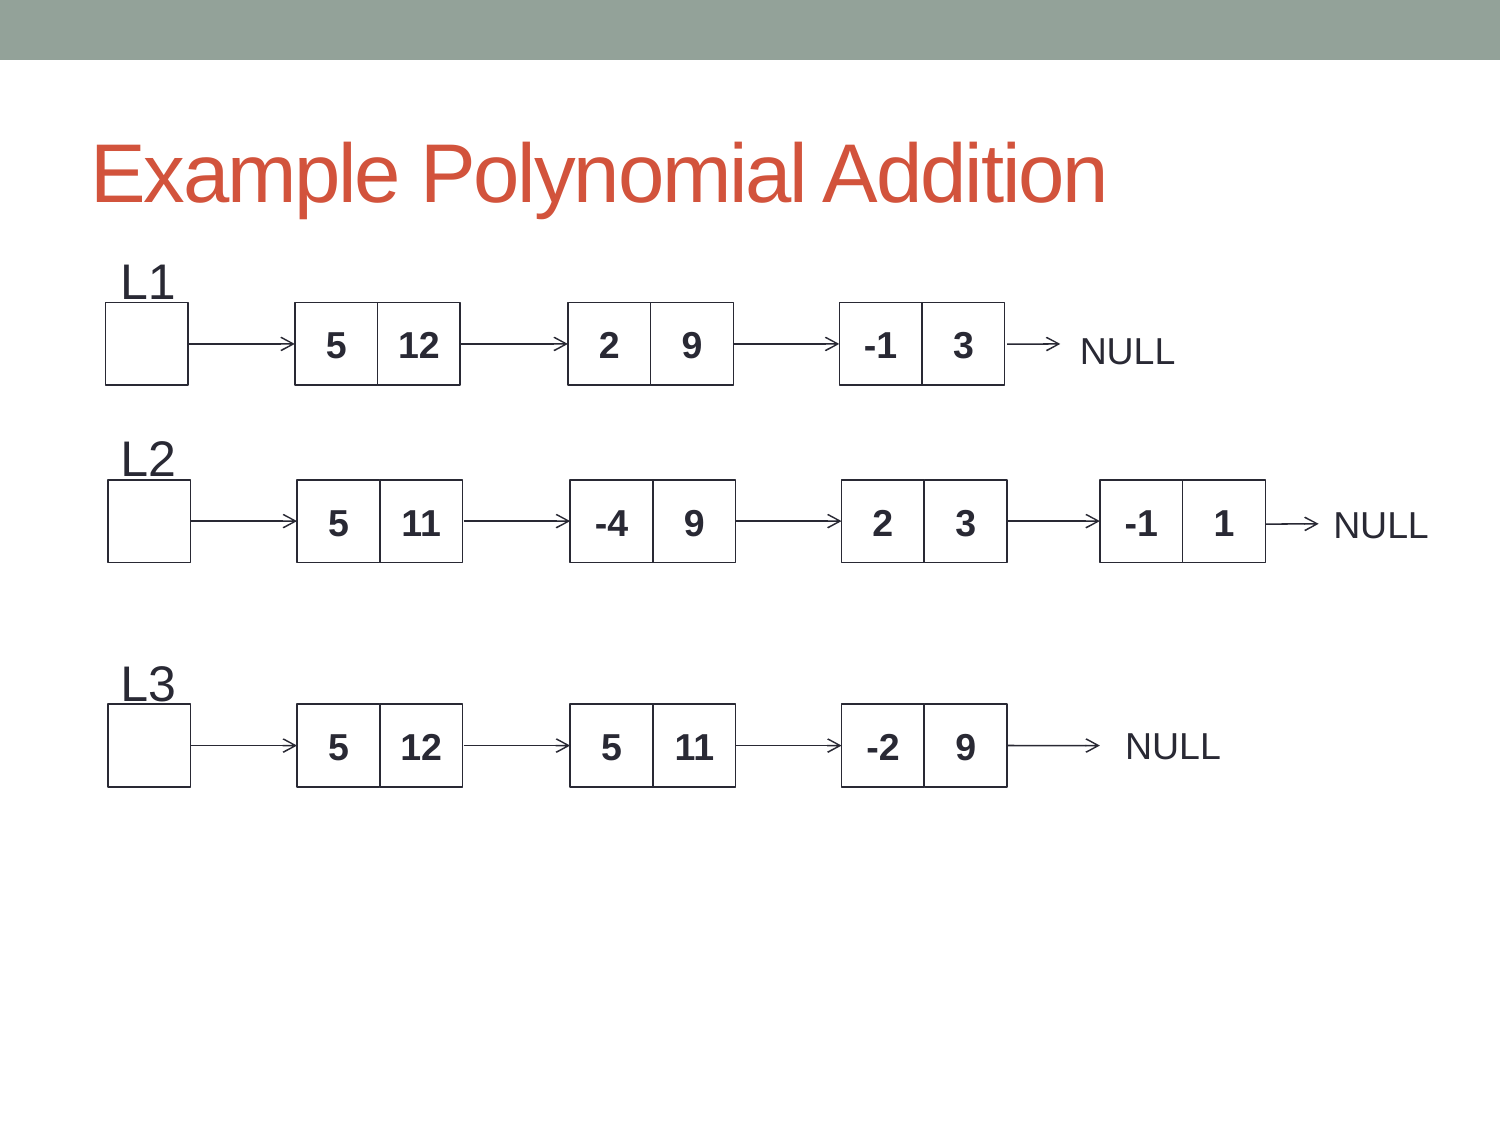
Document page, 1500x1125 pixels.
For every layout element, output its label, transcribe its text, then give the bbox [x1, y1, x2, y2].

text_box -1 [1098, 478, 1185, 565]
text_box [107, 703, 1008, 788]
text_box 1 [1185, 478, 1267, 565]
list [75, 262, 1425, 1063]
title Example Polynomial Addition [75, 87, 1425, 250]
text_box NULL [1065, 319, 1220, 380]
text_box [107, 479, 1008, 563]
text_box NULL [1318, 493, 1474, 554]
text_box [105, 302, 1005, 386]
text_box L3 [105, 643, 207, 705]
text_box L2 [105, 419, 207, 480]
text_box L1 [105, 242, 207, 301]
text_box NULL [1110, 715, 1266, 775]
